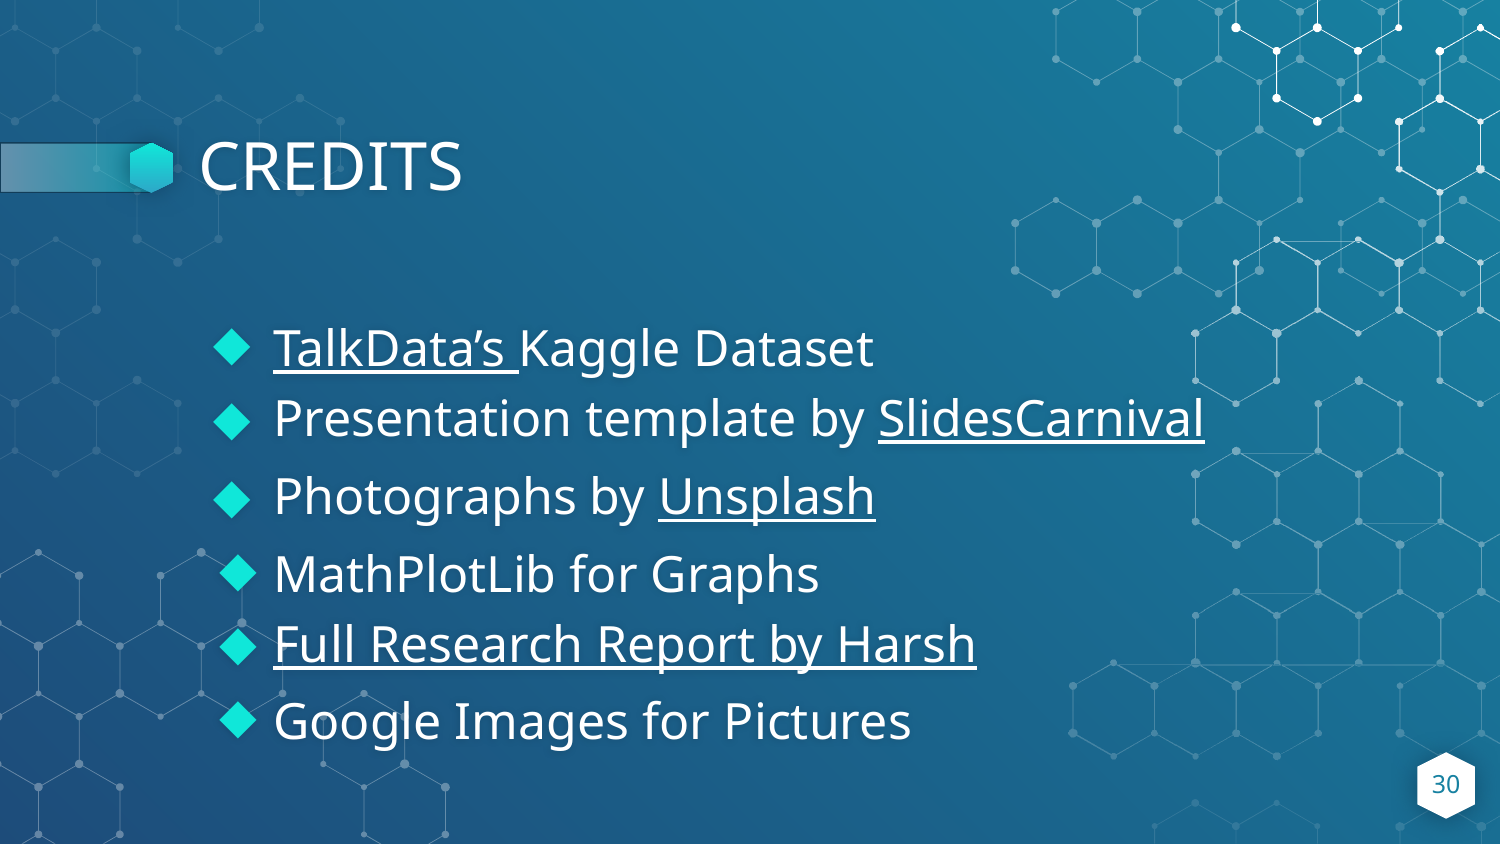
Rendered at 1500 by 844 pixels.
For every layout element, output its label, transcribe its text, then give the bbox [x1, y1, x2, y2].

title CREDITS [198, 140, 1302, 198]
slide_number ‹#› [1417, 752, 1475, 819]
list TalkData’s Kaggle Dataset Presentation template by SlidesCarnival Photographs by Unsplash MathPlotLib for Graphs Full Research Report by Harsh Google Images for Pictures [198, 234, 1302, 733]
